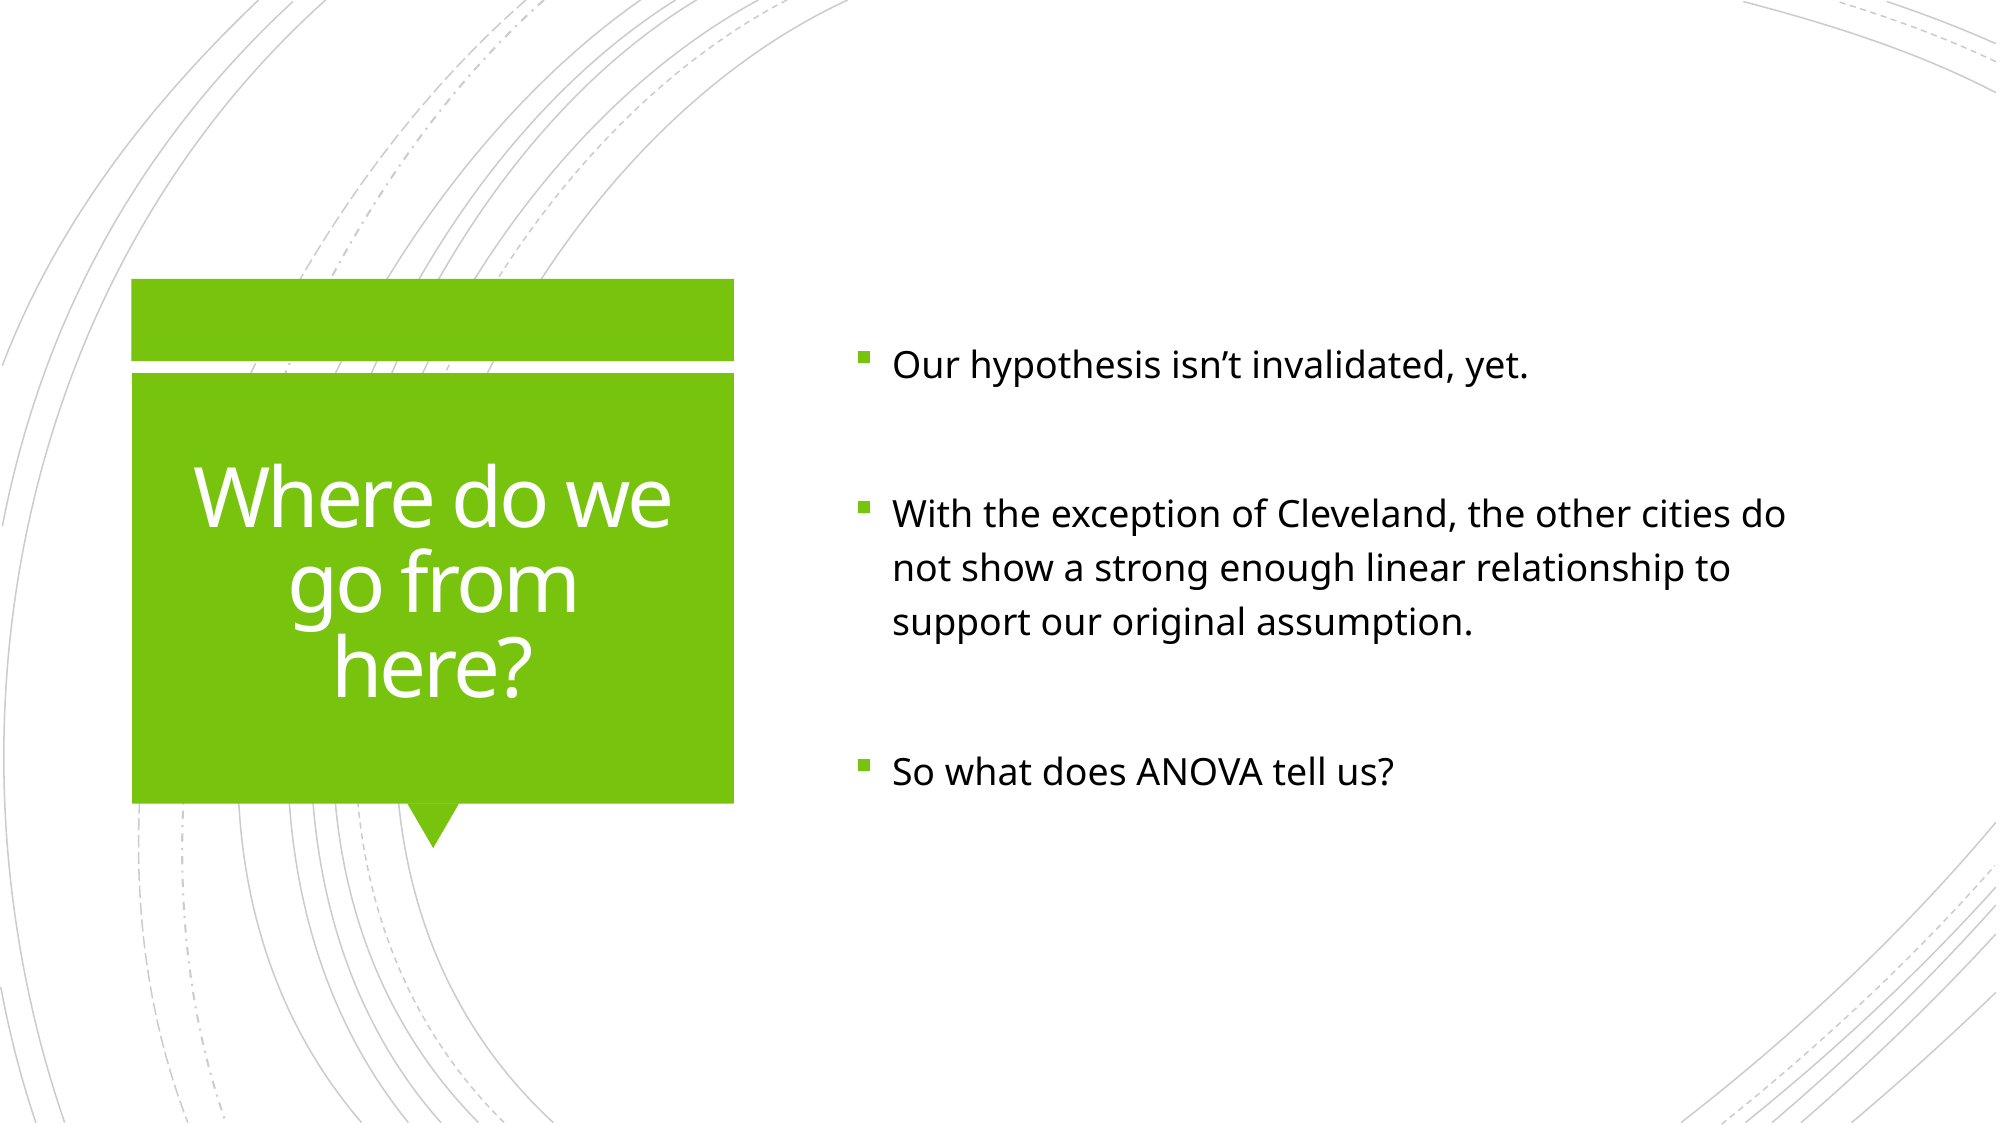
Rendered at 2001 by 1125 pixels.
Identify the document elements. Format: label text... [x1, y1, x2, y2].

list Our hypothesis isn’t invalidated, yet. With the exception of Cleveland, the other cities do not show a strong enough linear relationship to support our original assumption. So what does ANOVA tell us? [839, 131, 1871, 993]
title Where do we go from here? [145, 385, 720, 789]
